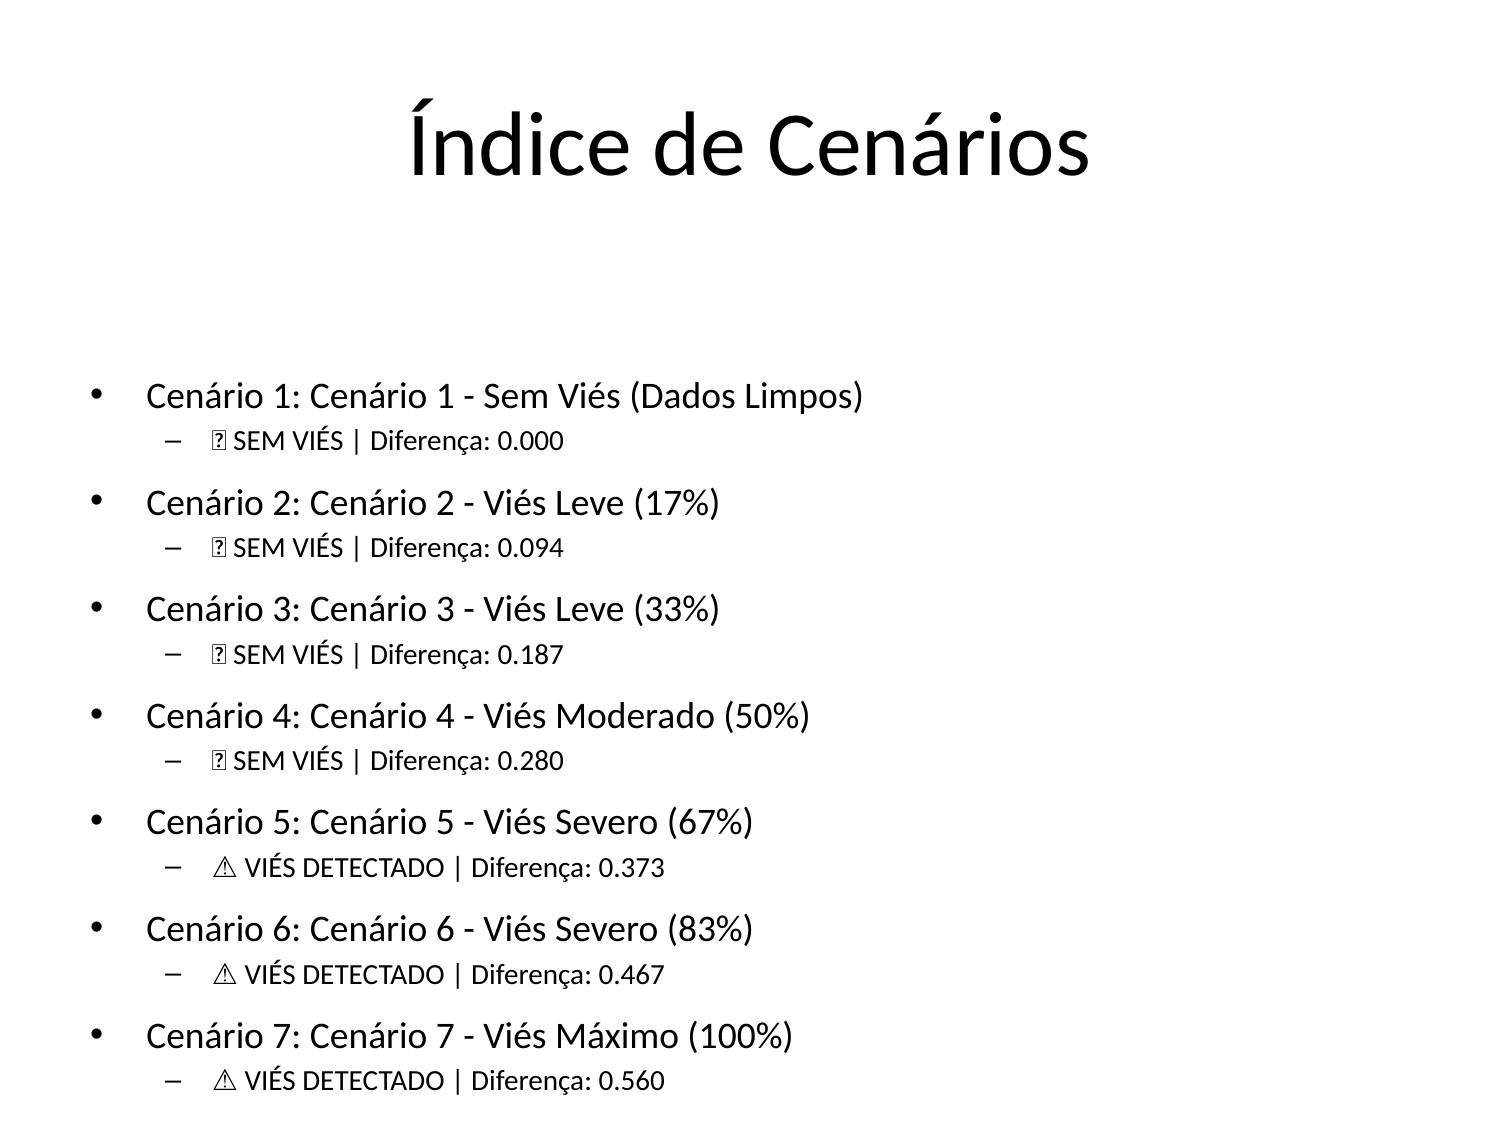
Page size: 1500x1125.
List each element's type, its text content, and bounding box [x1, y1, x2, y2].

list Cenário 1: Cenário 1 - Sem Viés (Dados Limpos) ✅ SEM VIÉS | Diferença: 0.000 Cenário 2: Cenário 2 - Viés Leve (17%) ✅ SEM VIÉS | Diferença: 0.094 Cenário 3: Cenário 3 - Viés Leve (33%) ✅ SEM VIÉS | Diferença: 0.187 Cenário 4: Cenário 4 - Viés Moderado (50%) ✅ SEM VIÉS | Diferença: 0.280 Cenário 5: Cenário 5 - Viés Severo (67%) ⚠️ VIÉS DETECTADO | Diferença: 0.373 Cenário 6: Cenário 6 - Viés Severo (83%) ⚠️ VIÉS DETECTADO | Diferença: 0.467 Cenário 7: Cenário 7 - Viés Máximo (100%) ⚠️ VIÉS DETECTADO | Diferença: 0.560 [75, 262, 1425, 1005]
title Índice de Cenários [75, 45, 1425, 233]
